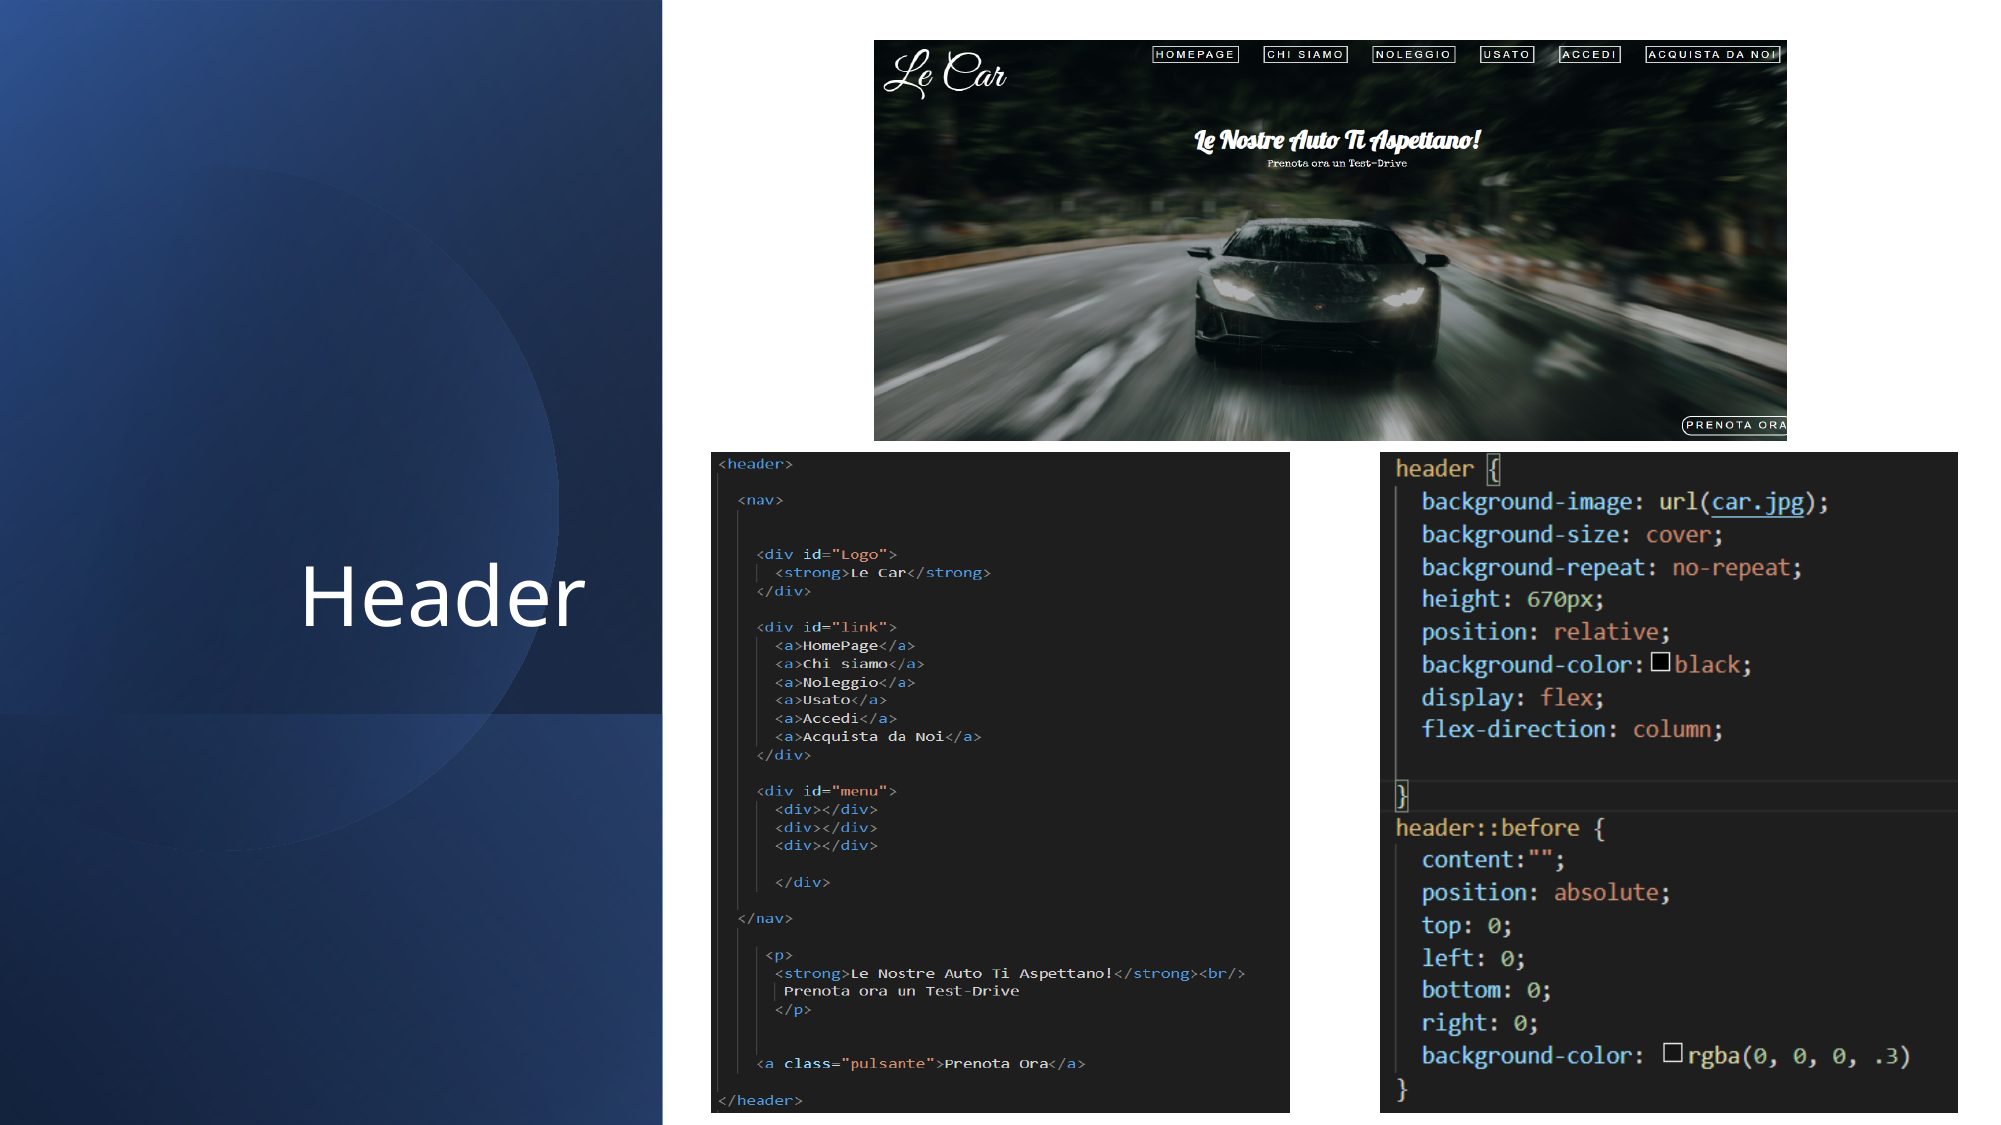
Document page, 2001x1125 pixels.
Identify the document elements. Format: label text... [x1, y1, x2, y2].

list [874, 40, 1787, 441]
picture [1380, 452, 1958, 1113]
text_box [0, 0, 663, 1124]
title Header [76, 96, 602, 652]
text_box [663, 0, 2000, 1125]
picture [711, 452, 1290, 1113]
